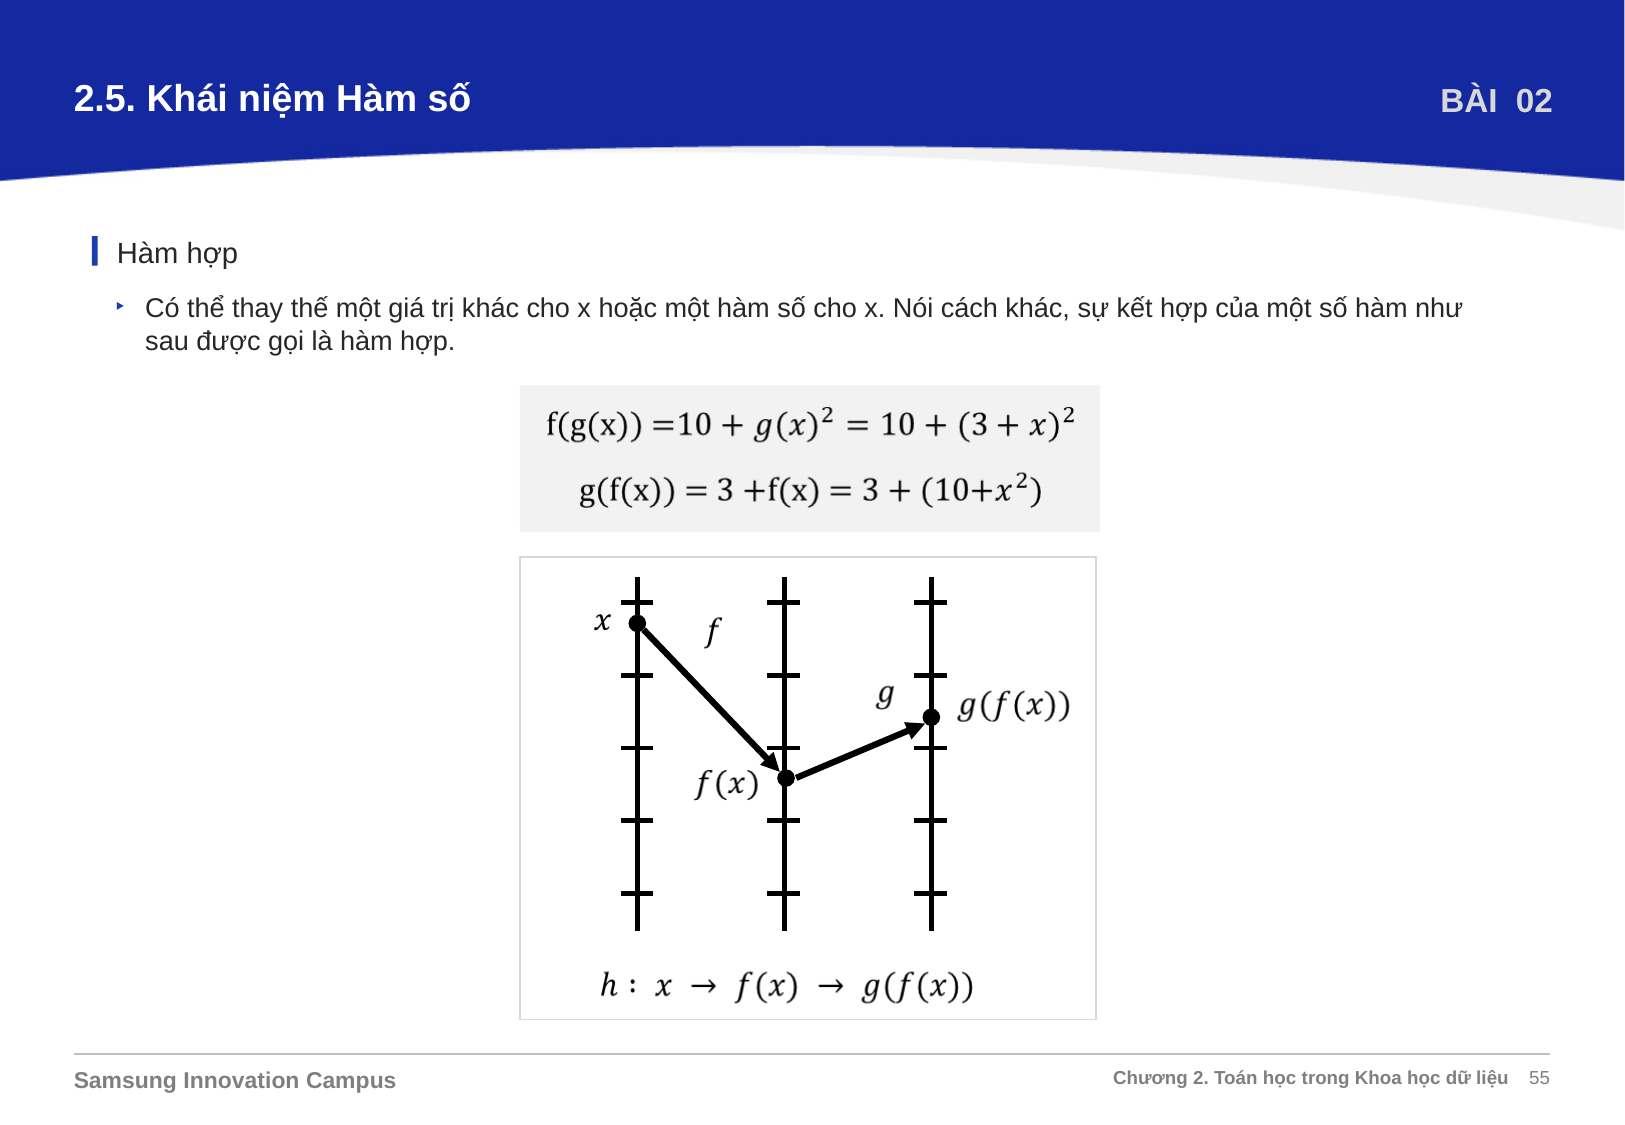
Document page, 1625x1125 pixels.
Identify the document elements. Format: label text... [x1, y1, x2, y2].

picture [0, 0, 1625, 1125]
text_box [519, 556, 1097, 1020]
text_box Có thể thay thế một giá trị khác cho x hoặc một hàm số cho x. Nói cách khác, sự kết hợp của một số hàm như sau được gọi là hàm hợp. [115, 278, 1532, 368]
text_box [91, 234, 1533, 270]
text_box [519, 385, 1101, 533]
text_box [73, 73, 1554, 120]
